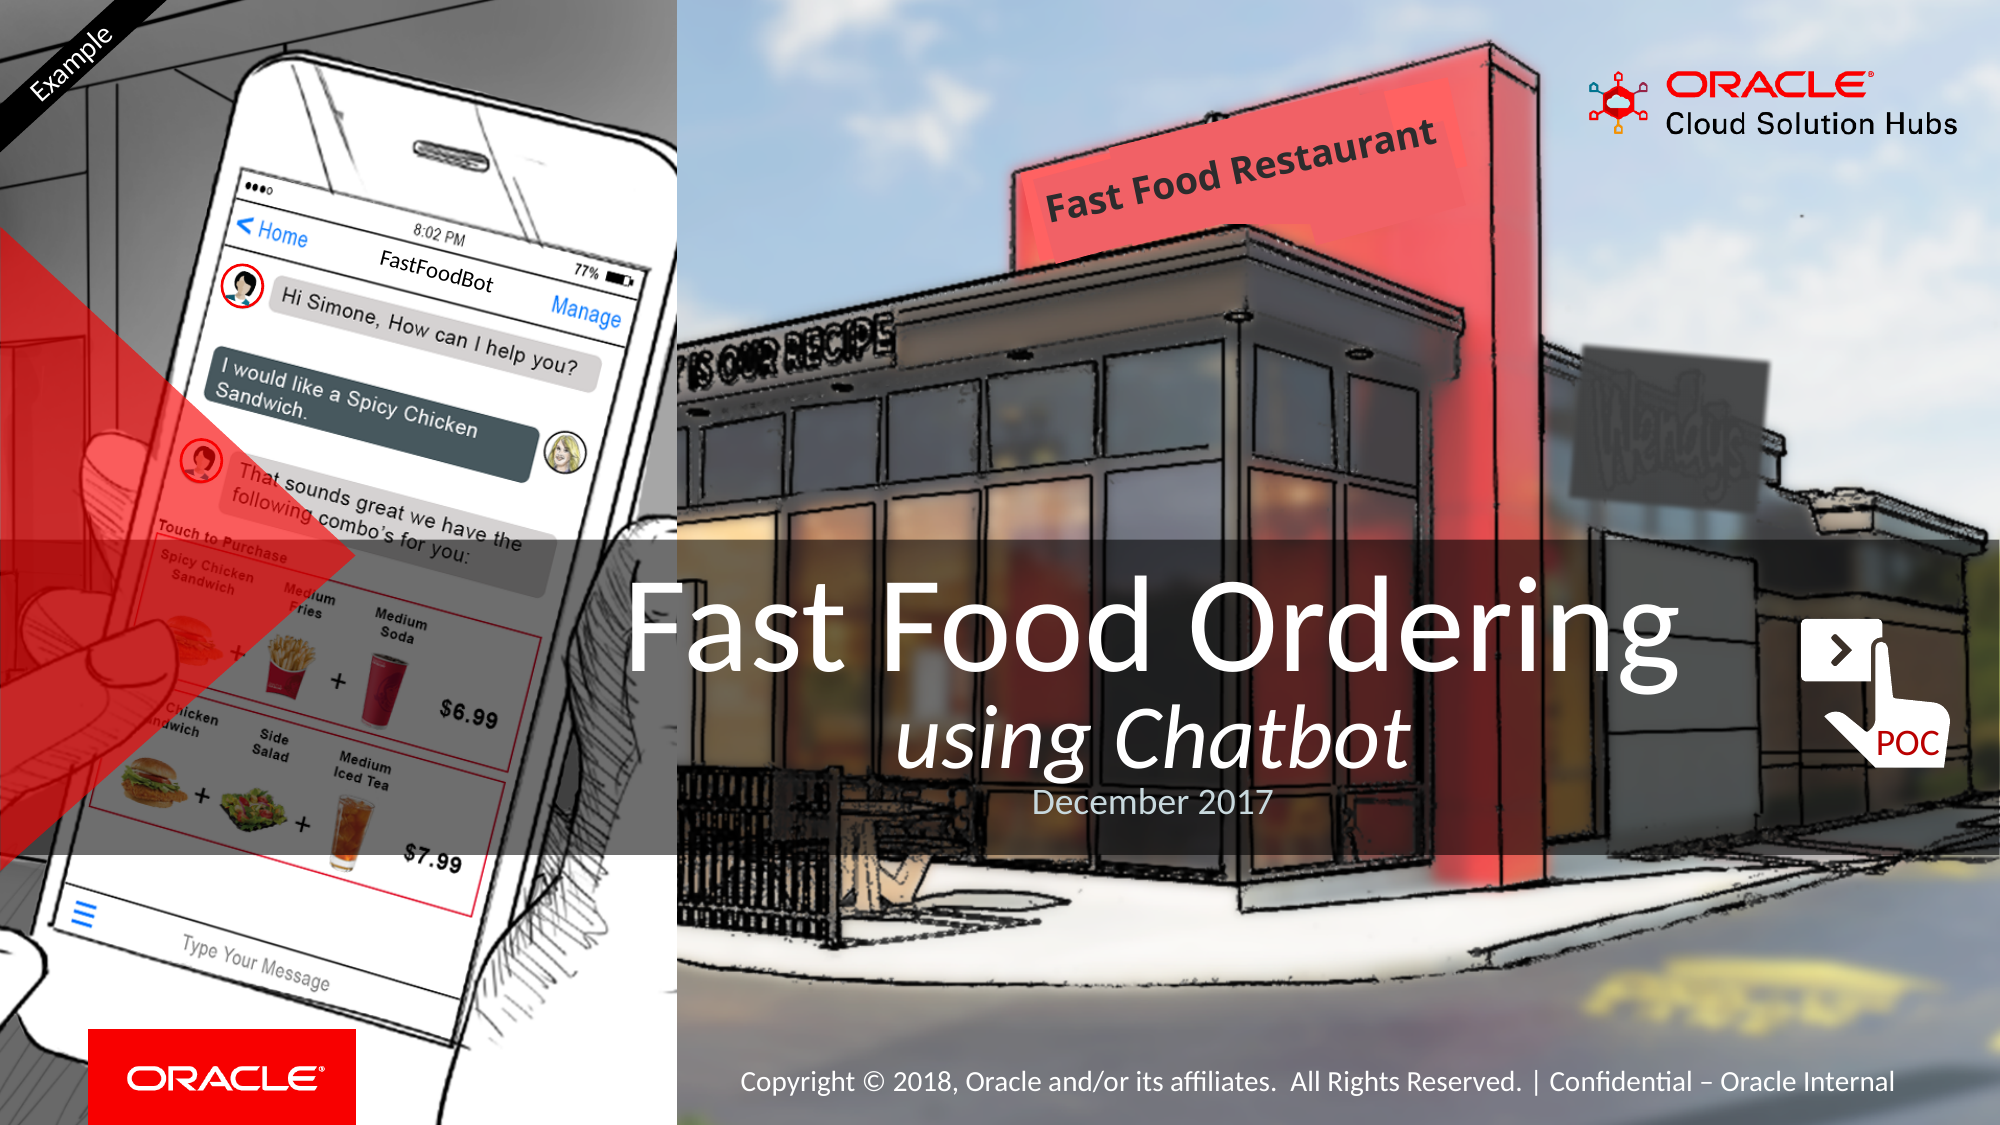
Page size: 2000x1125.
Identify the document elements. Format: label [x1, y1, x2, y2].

text_box [1800, 618, 1952, 768]
text_box [221, 264, 264, 308]
picture [0, 0, 2000, 1125]
text_box [180, 439, 223, 483]
